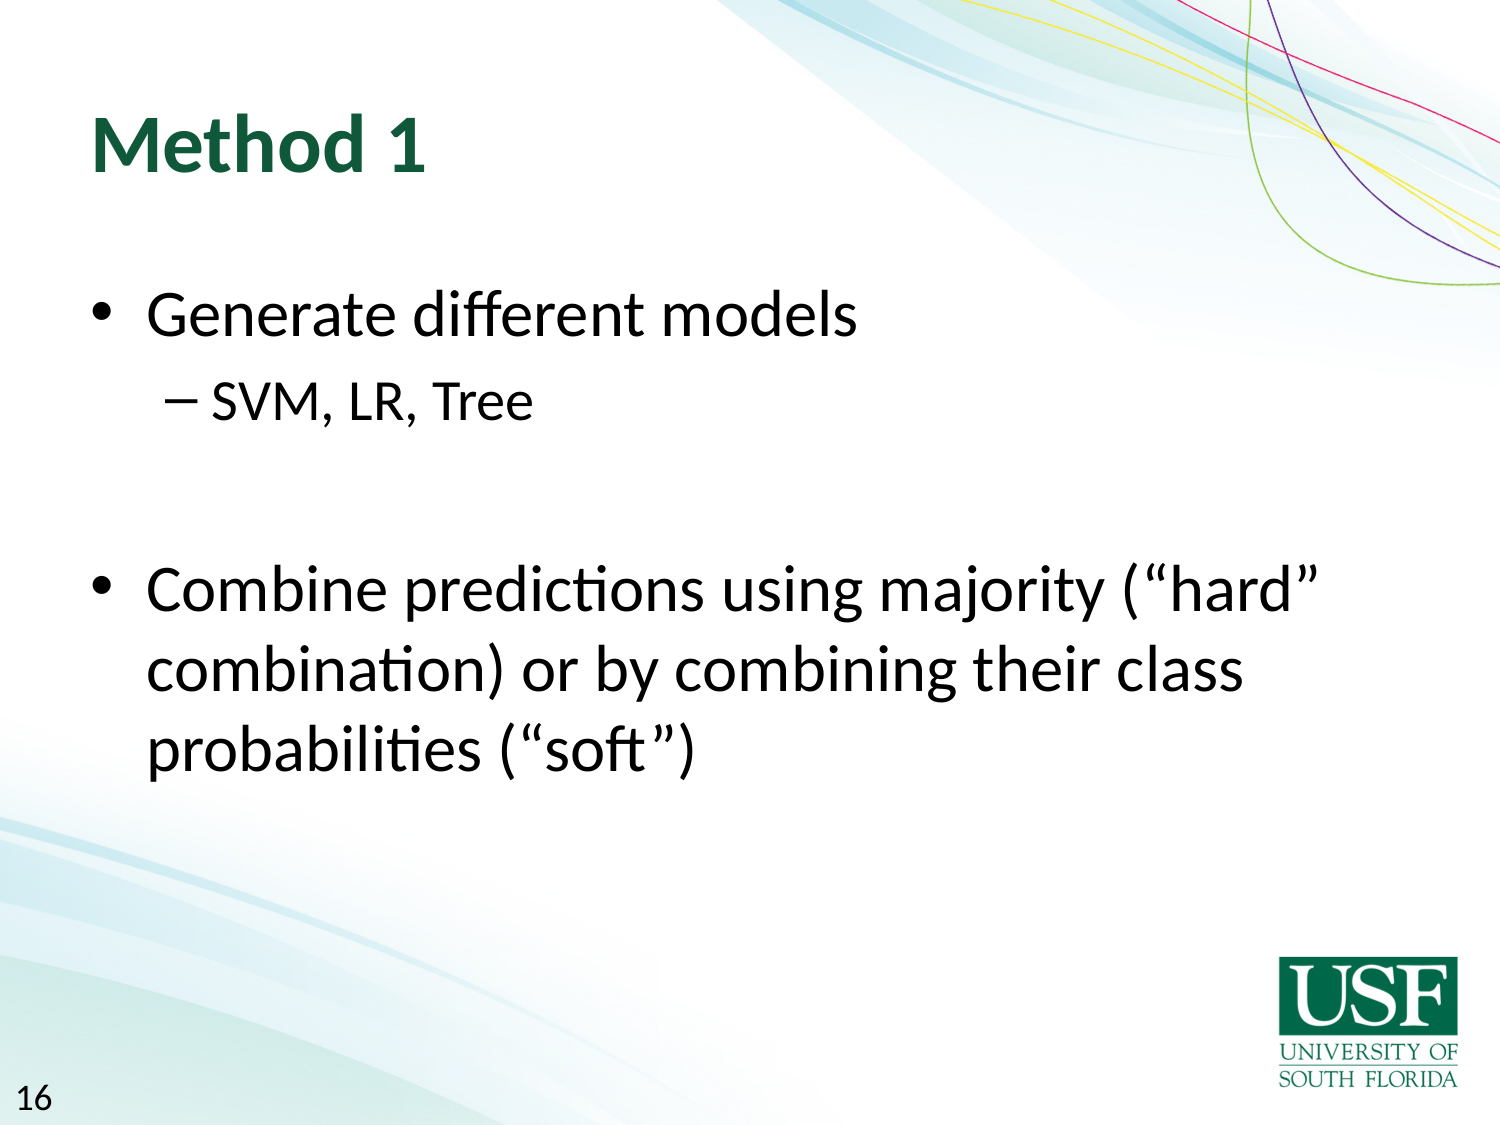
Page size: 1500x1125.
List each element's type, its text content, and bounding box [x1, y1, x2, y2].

title Method 1 [75, 45, 1425, 233]
slide_number 16 [0, 1065, 350, 1125]
list Generate different models SVM, LR, Tree Combine predictions using majority (“hard” combination) or by combining their class probabilities (“soft”) [75, 262, 1425, 1005]
picture [0, 0, 1500, 1125]
